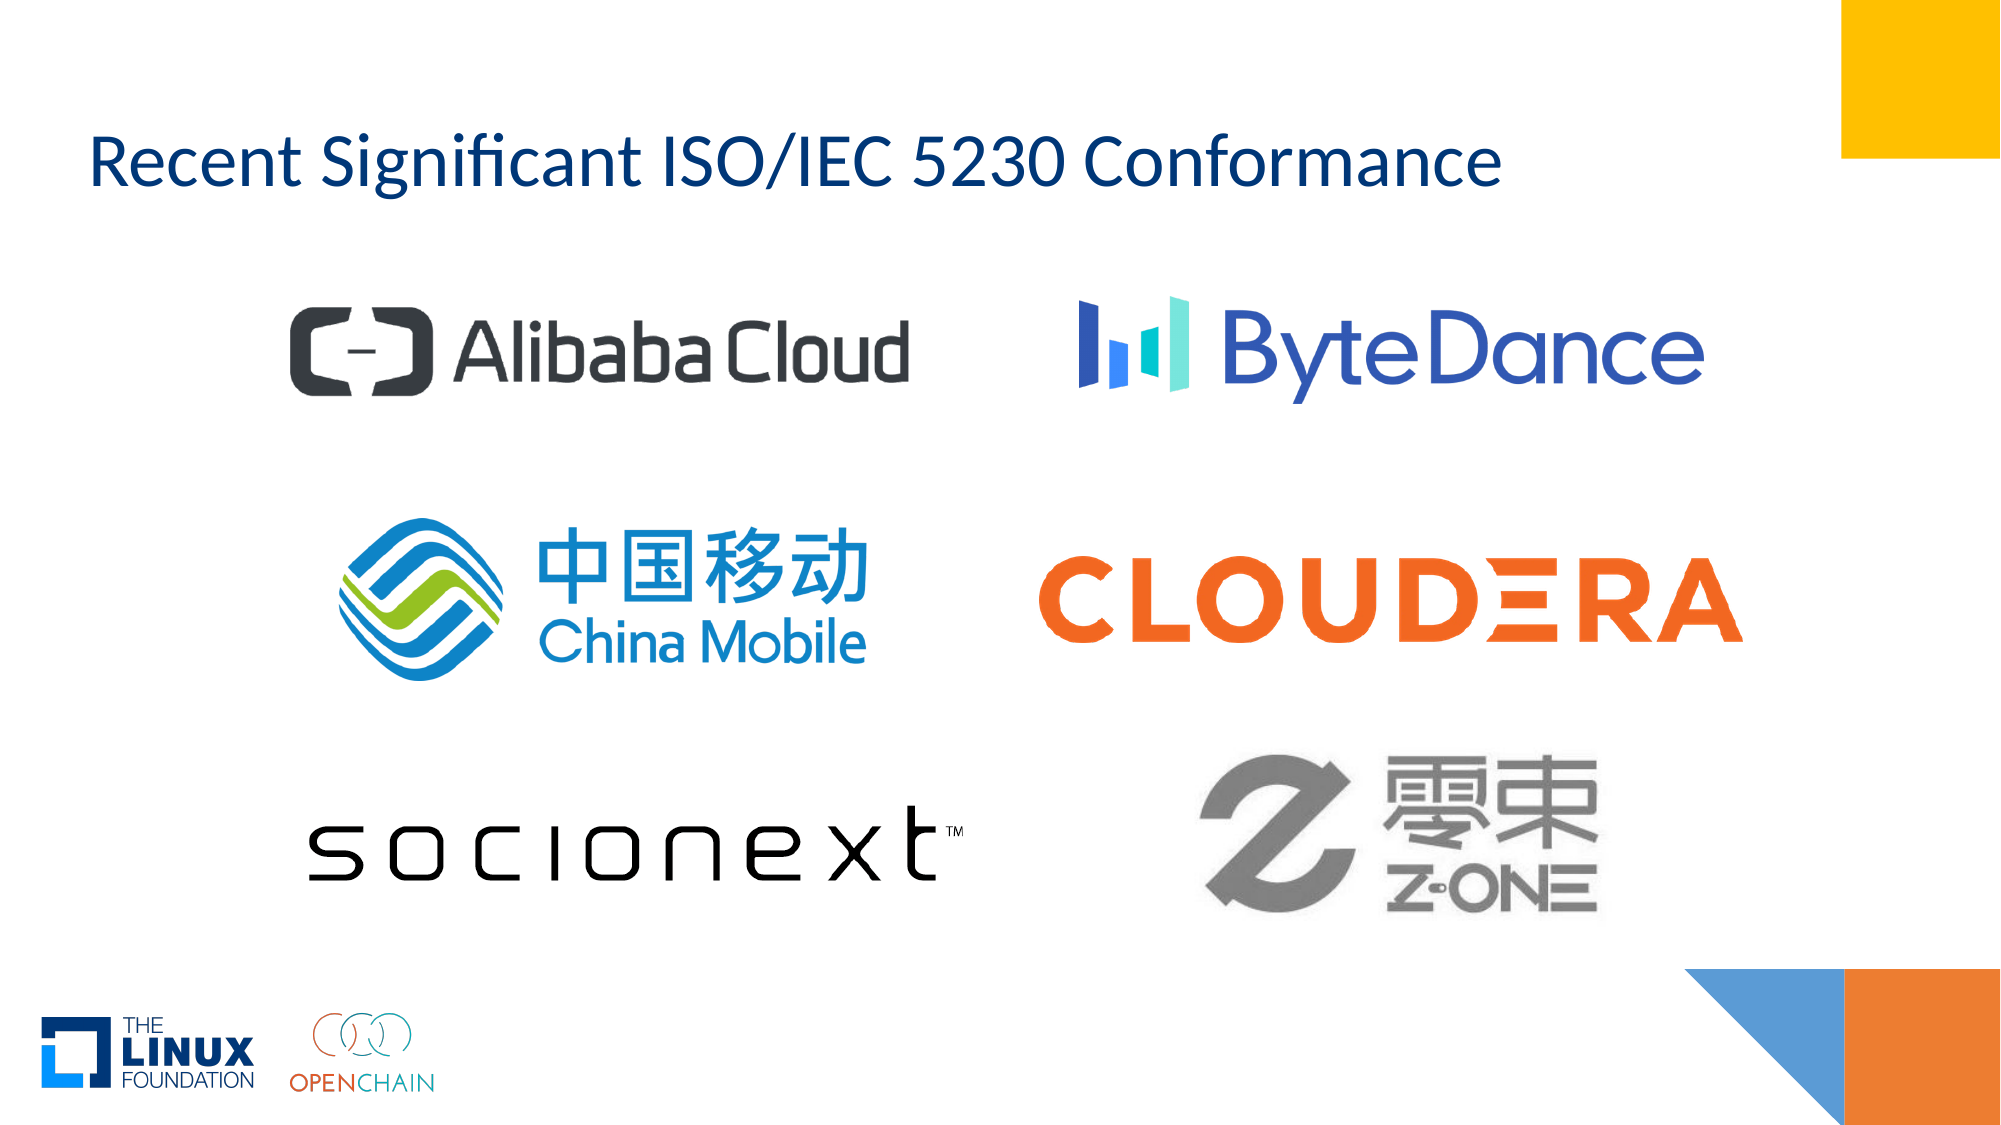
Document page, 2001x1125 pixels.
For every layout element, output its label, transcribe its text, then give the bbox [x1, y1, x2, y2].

picture [338, 518, 868, 681]
picture [272, 768, 1001, 918]
picture [289, 269, 921, 431]
title Recent Significant ISO/IEC 5230 Conformance [68, 89, 1932, 223]
picture [287, 1010, 436, 1095]
picture [1039, 556, 1744, 643]
picture [1078, 296, 1704, 404]
picture [41, 1017, 254, 1088]
picture [1185, 737, 1616, 927]
